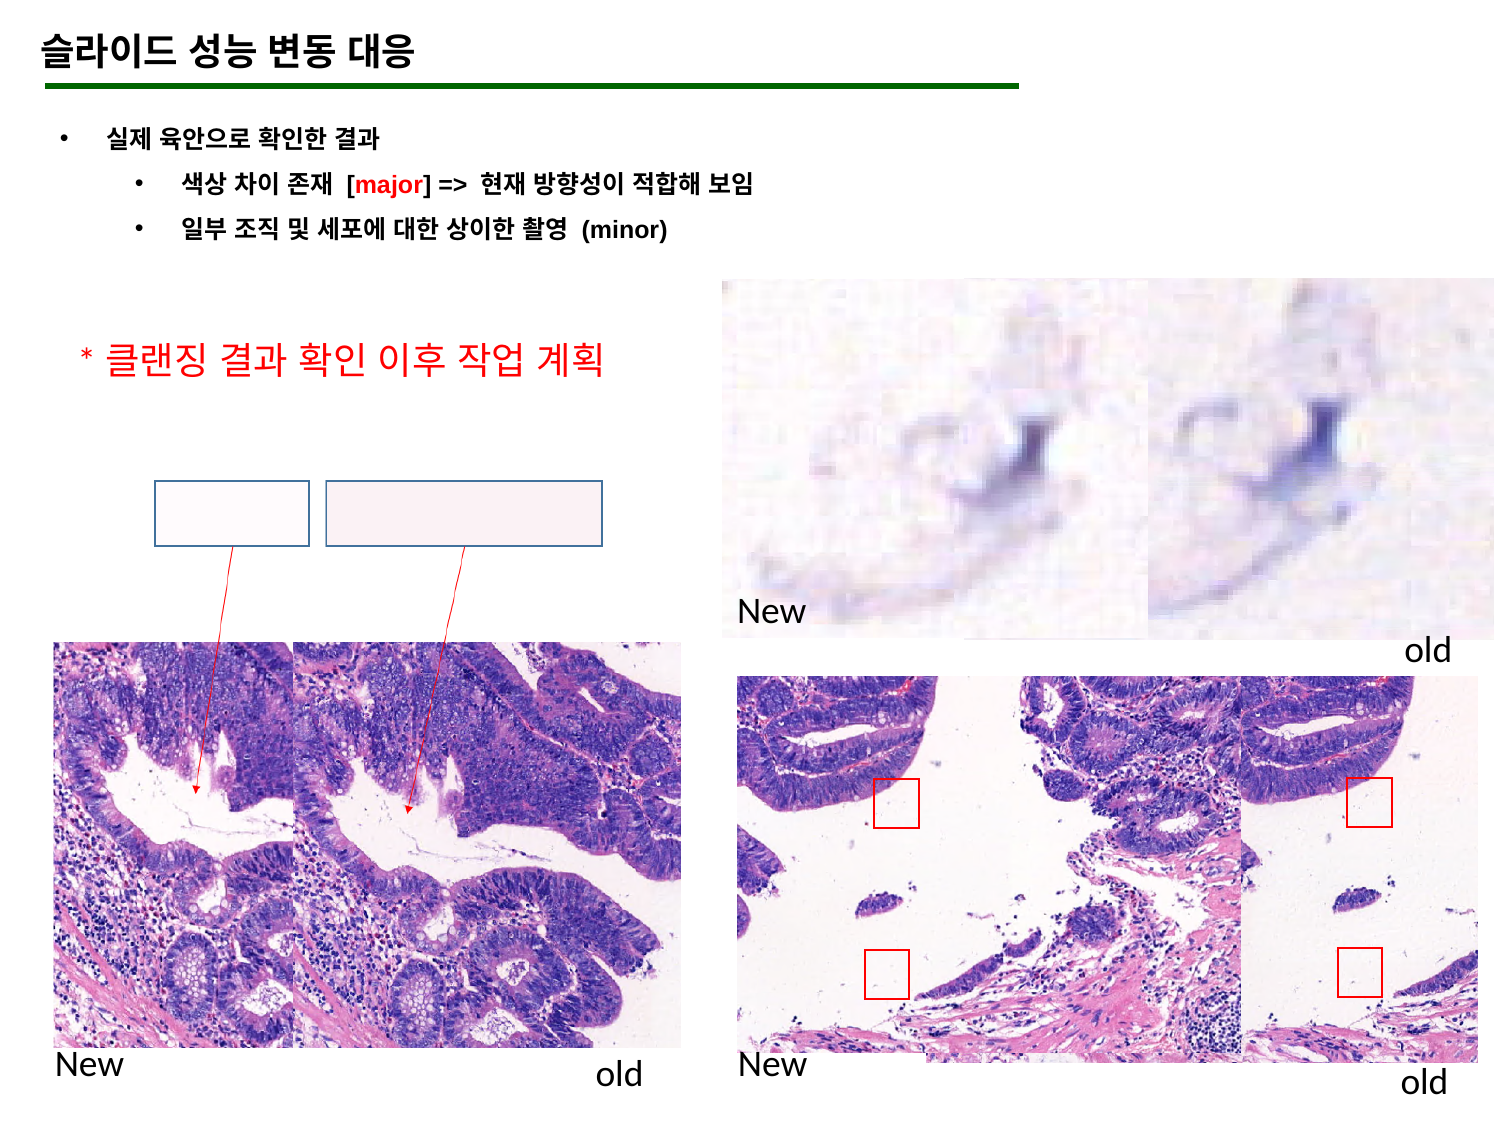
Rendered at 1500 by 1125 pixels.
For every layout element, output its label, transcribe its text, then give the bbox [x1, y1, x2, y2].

text_box old [1389, 617, 1500, 678]
text_box 슬라이드 성능 변동 대응 [25, 20, 910, 81]
text_box old [580, 1041, 695, 1101]
text_box New [723, 1031, 838, 1092]
picture [737, 676, 1478, 1063]
text_box New [40, 1048, 154, 1092]
text_box 실제 육안으로 확인한 결과 색상 차이 존재 [major] => 현재 방향성이 적합해 보임 일부 조직 및 세포에 대한 상이한 촬영 (minor) [45, 100, 1316, 251]
text_box *클랜징 결과 확인 이후 작업 계획 [62, 329, 695, 390]
text_box old [1385, 1049, 1500, 1110]
picture [1, 467, 681, 1048]
picture [722, 278, 1494, 640]
